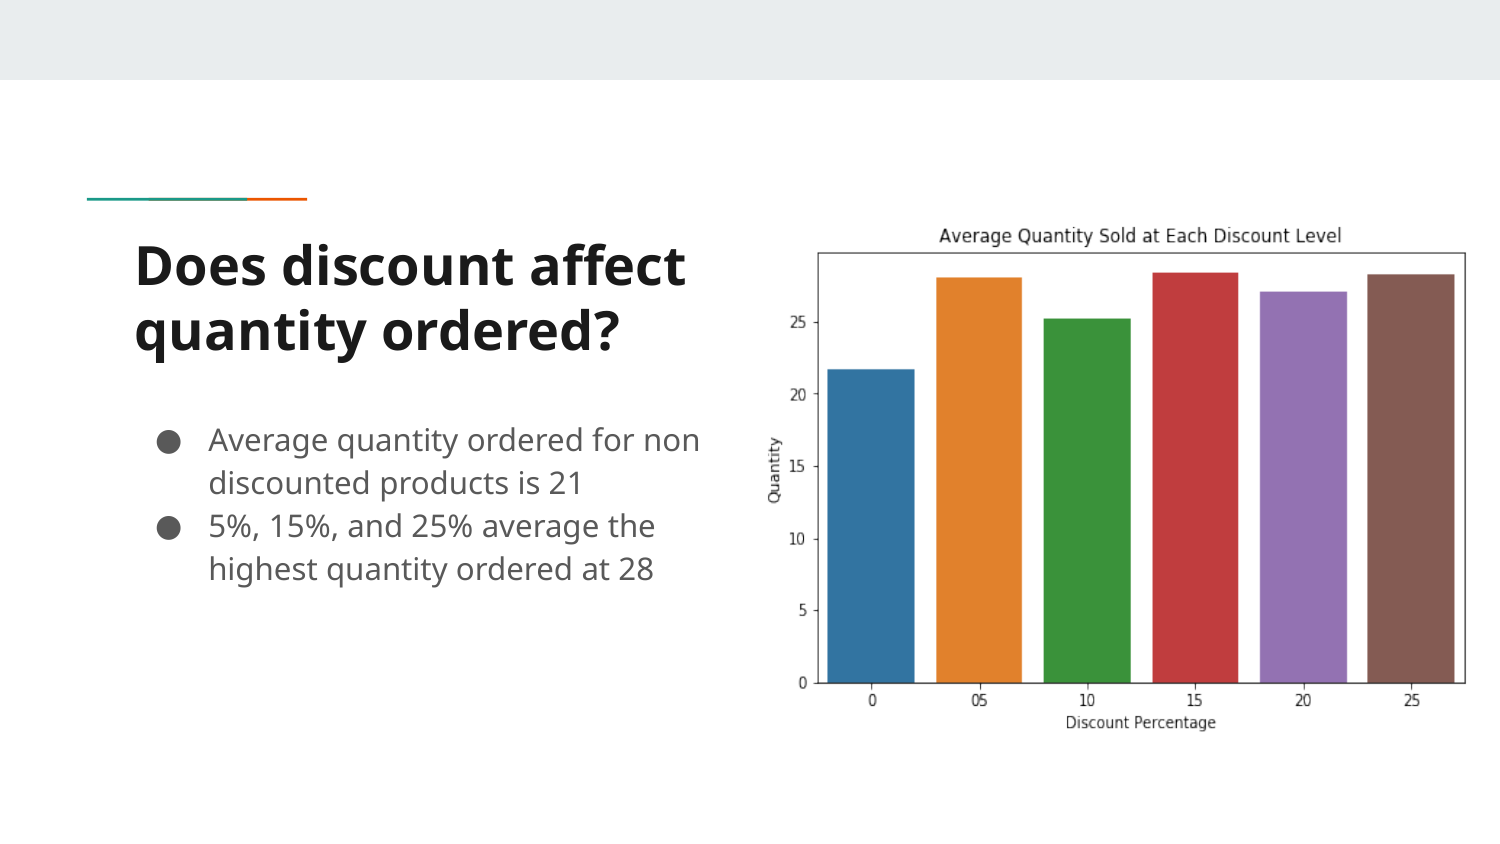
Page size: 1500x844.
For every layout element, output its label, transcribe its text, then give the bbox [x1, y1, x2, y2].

list Average quantity ordered for non discounted products is 21 5%, 15%, and 25% average the highest quantity ordered at 28 [118, 399, 753, 743]
picture [758, 215, 1475, 743]
title Does discount affect quantity ordered? [119, 216, 756, 386]
